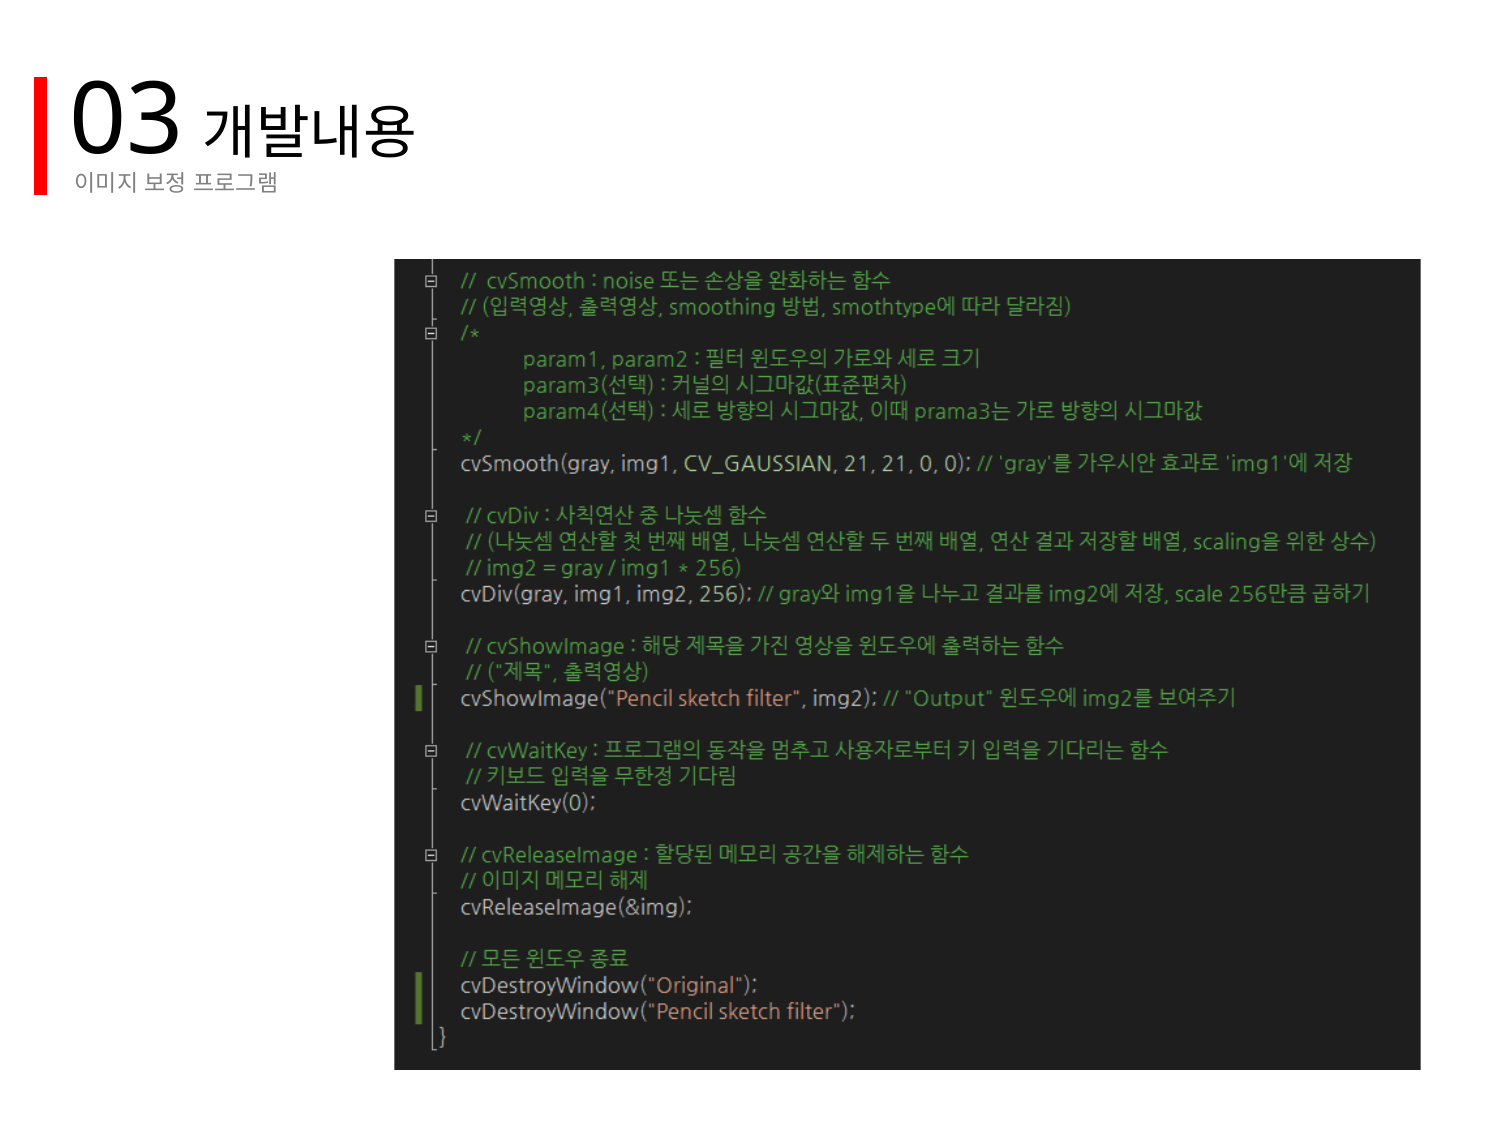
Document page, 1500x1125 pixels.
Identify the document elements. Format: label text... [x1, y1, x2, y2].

picture [394, 259, 1421, 1070]
text_box 이미지 보정 프로그램 [59, 160, 342, 203]
text_box 03 개발내용 [54, 46, 432, 182]
